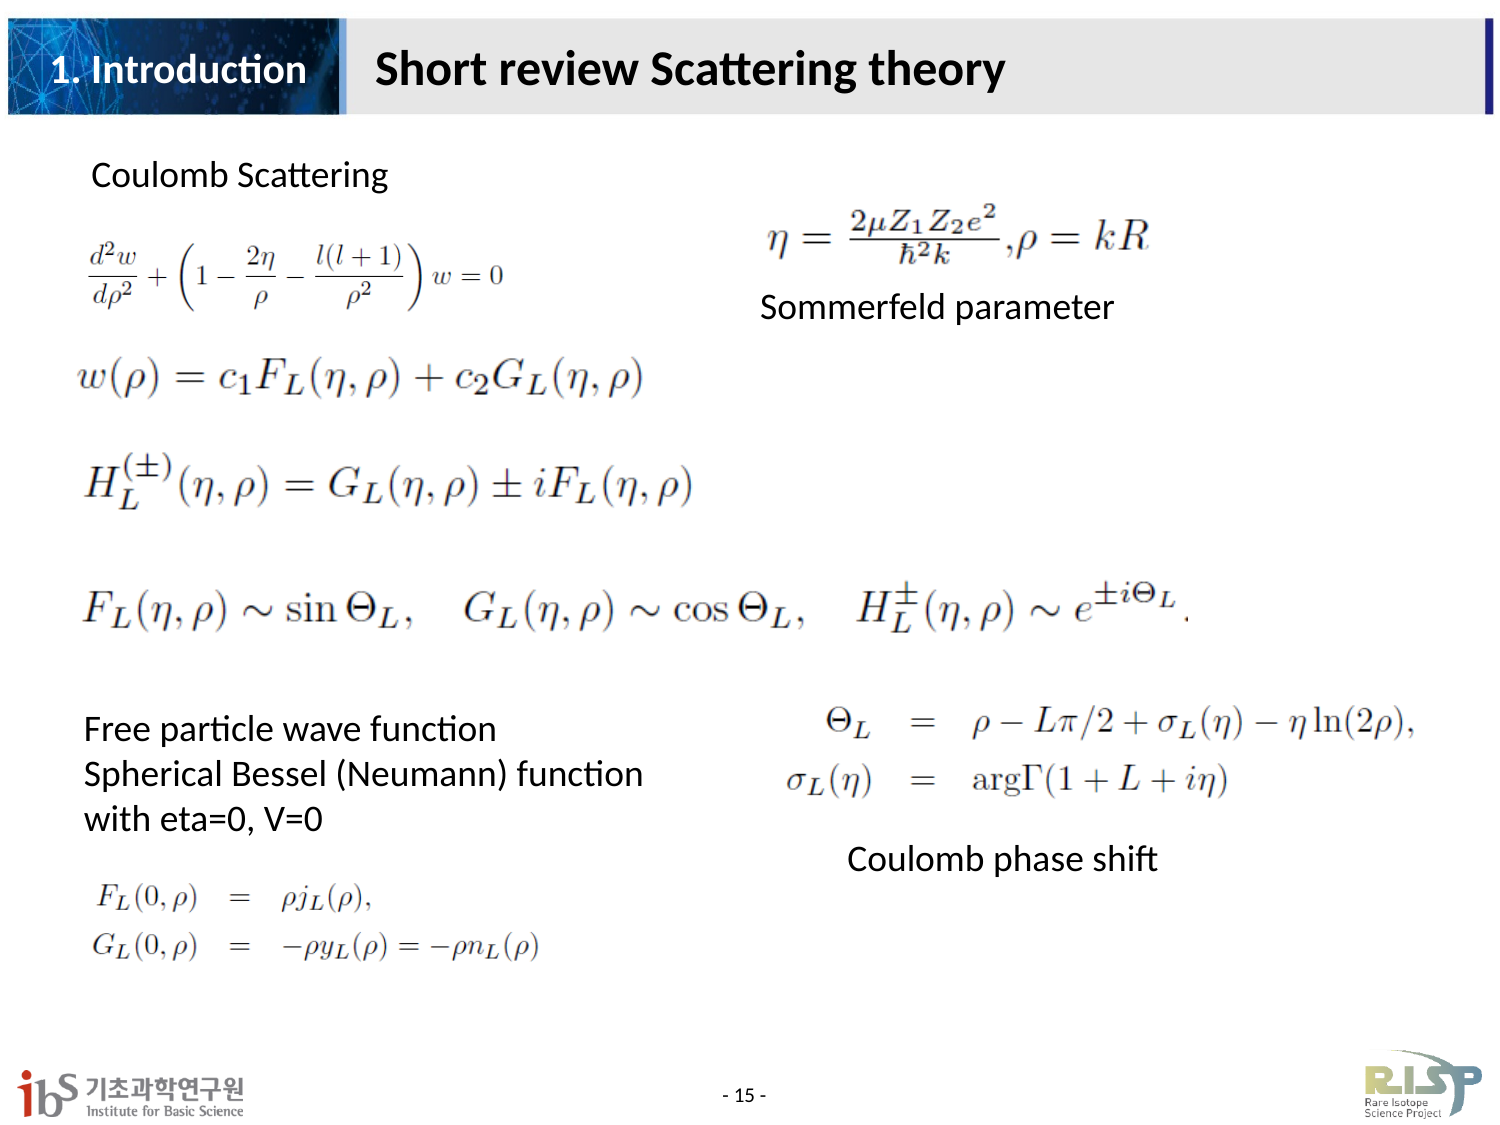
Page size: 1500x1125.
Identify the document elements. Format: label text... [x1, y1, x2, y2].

picture [65, 335, 655, 420]
picture [76, 870, 555, 973]
text_box Coulomb Scattering [76, 142, 1164, 203]
picture [1364, 1049, 1482, 1119]
text_box Free particle wave function Spherical Bessel (Neumann) function with eta=0, V=0 [69, 696, 668, 847]
picture [759, 191, 1166, 277]
picture [17, 1070, 243, 1117]
picture [61, 429, 716, 535]
text_box Coulomb phase shift [832, 826, 1174, 887]
text_box Sommerfeld parameter [745, 274, 1131, 335]
picture [74, 231, 514, 323]
picture [760, 683, 1414, 811]
picture [61, 566, 1188, 652]
picture [2, 10, 1500, 130]
